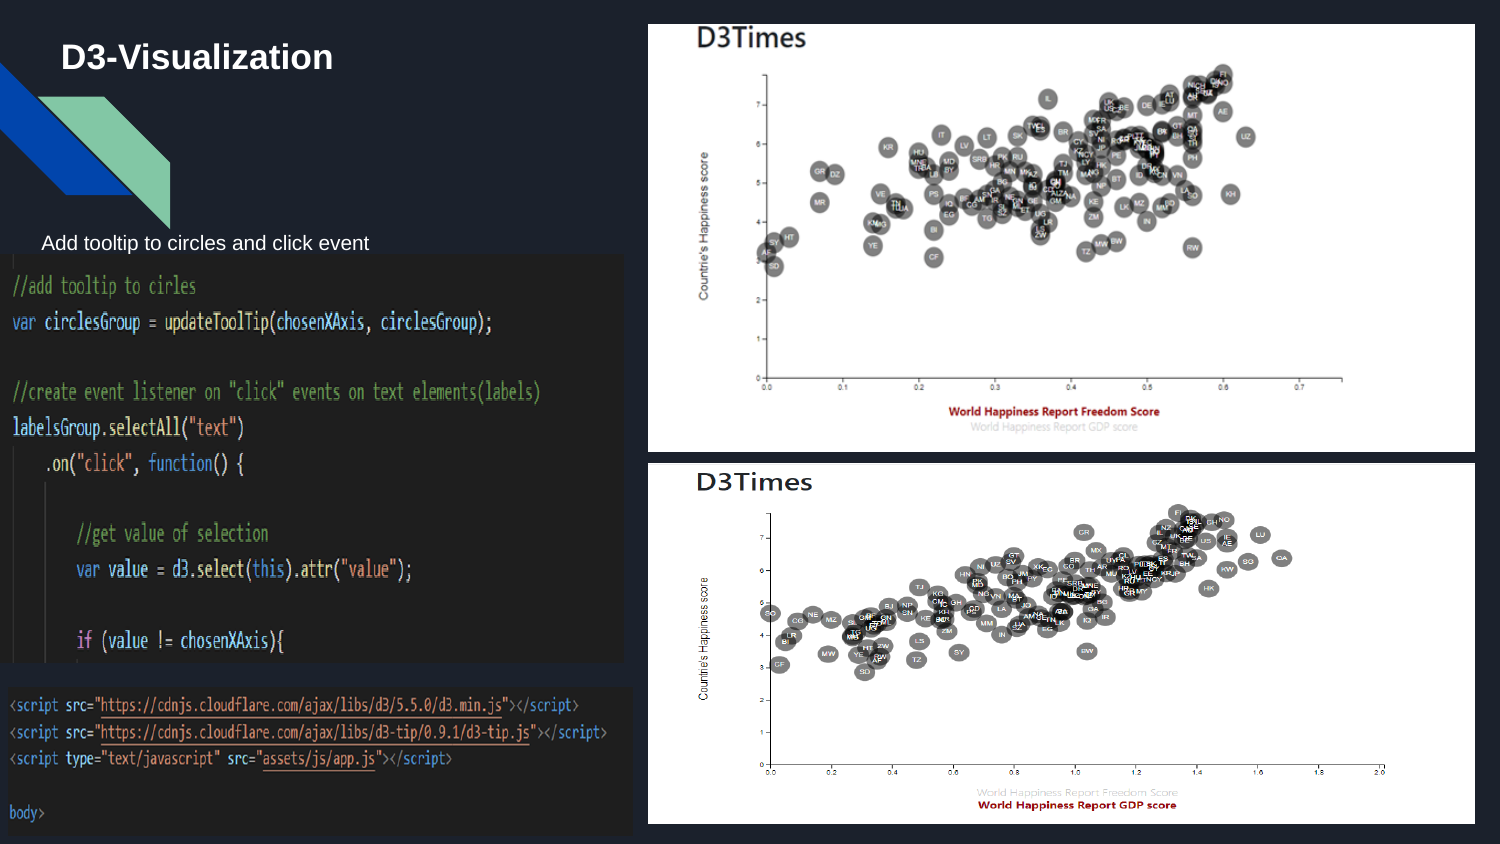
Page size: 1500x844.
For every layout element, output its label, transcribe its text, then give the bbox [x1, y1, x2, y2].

text_box D3-Visualization [45, 18, 511, 92]
picture [648, 24, 1476, 452]
text_box Add tooltip to circles and click event [26, 211, 564, 252]
picture [8, 687, 633, 836]
picture [648, 463, 1476, 824]
picture [0, 254, 625, 663]
